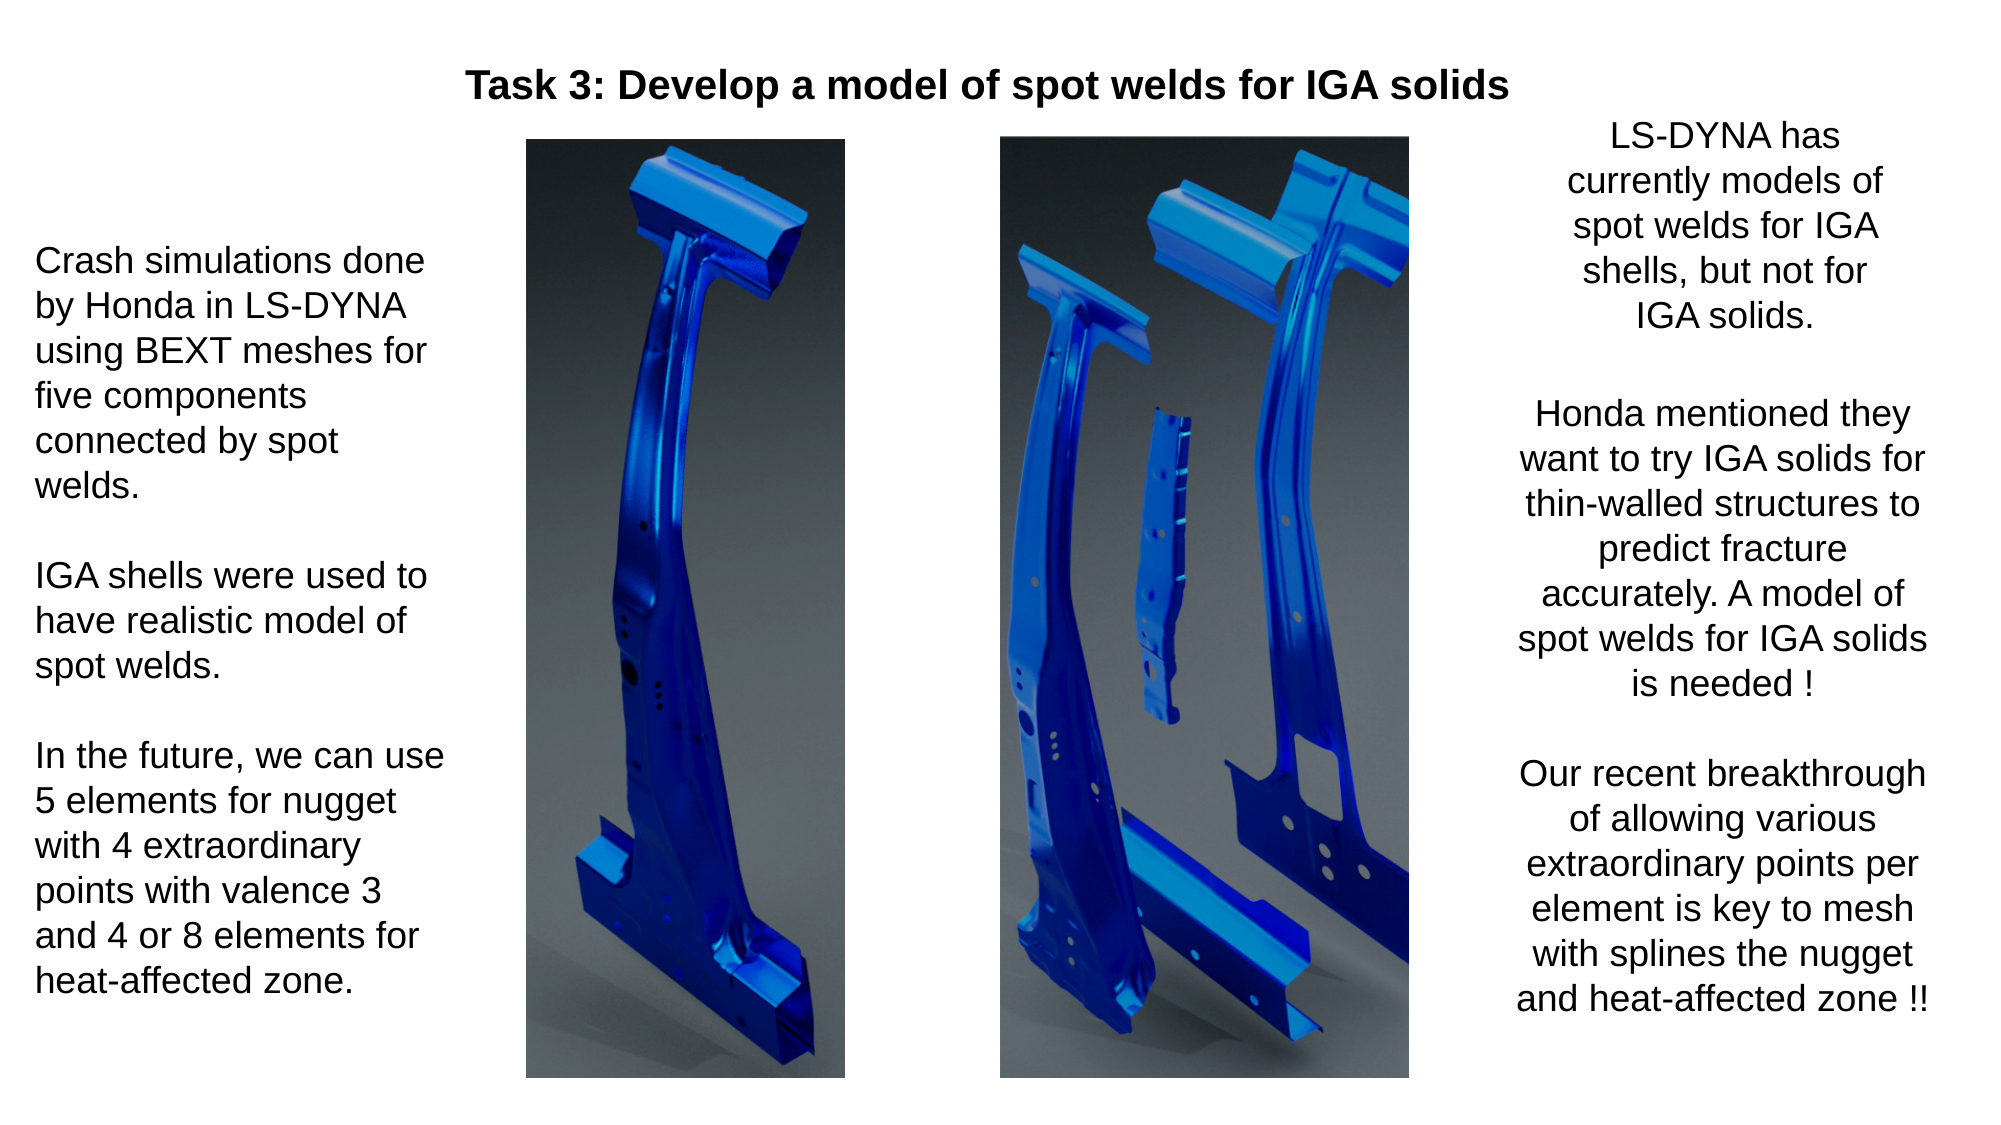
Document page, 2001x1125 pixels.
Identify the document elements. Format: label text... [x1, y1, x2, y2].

text_box LS-DYNA has currently models of spot welds for IGA shells, but not for IGA solids. [1544, 104, 1906, 344]
picture [999, 132, 1409, 1078]
picture [525, 138, 845, 1078]
text_box Honda mentioned they want to try IGA solids for thin-walled structures to predict fracture accurately. A model of spot welds for IGA solids is needed ! Our recent breakthrough of allowing various extraordinary points per element is key to mesh with splines the nugget and heat-affected zone !! [1497, 381, 1949, 1071]
text_box Crash simulations done by Honda in LS-DYNA using BEXT meshes for five components connected by spot welds. IGA shells were used to have realistic model of spot welds. In the future, we can use 5 elements for nugget with 4 extraordinary points with valence 3 and 4 or 8 elements for heat-affected zone. [20, 228, 463, 1099]
text_box Task 3: Develop a model of spot welds for IGA solids [278, 50, 1698, 165]
